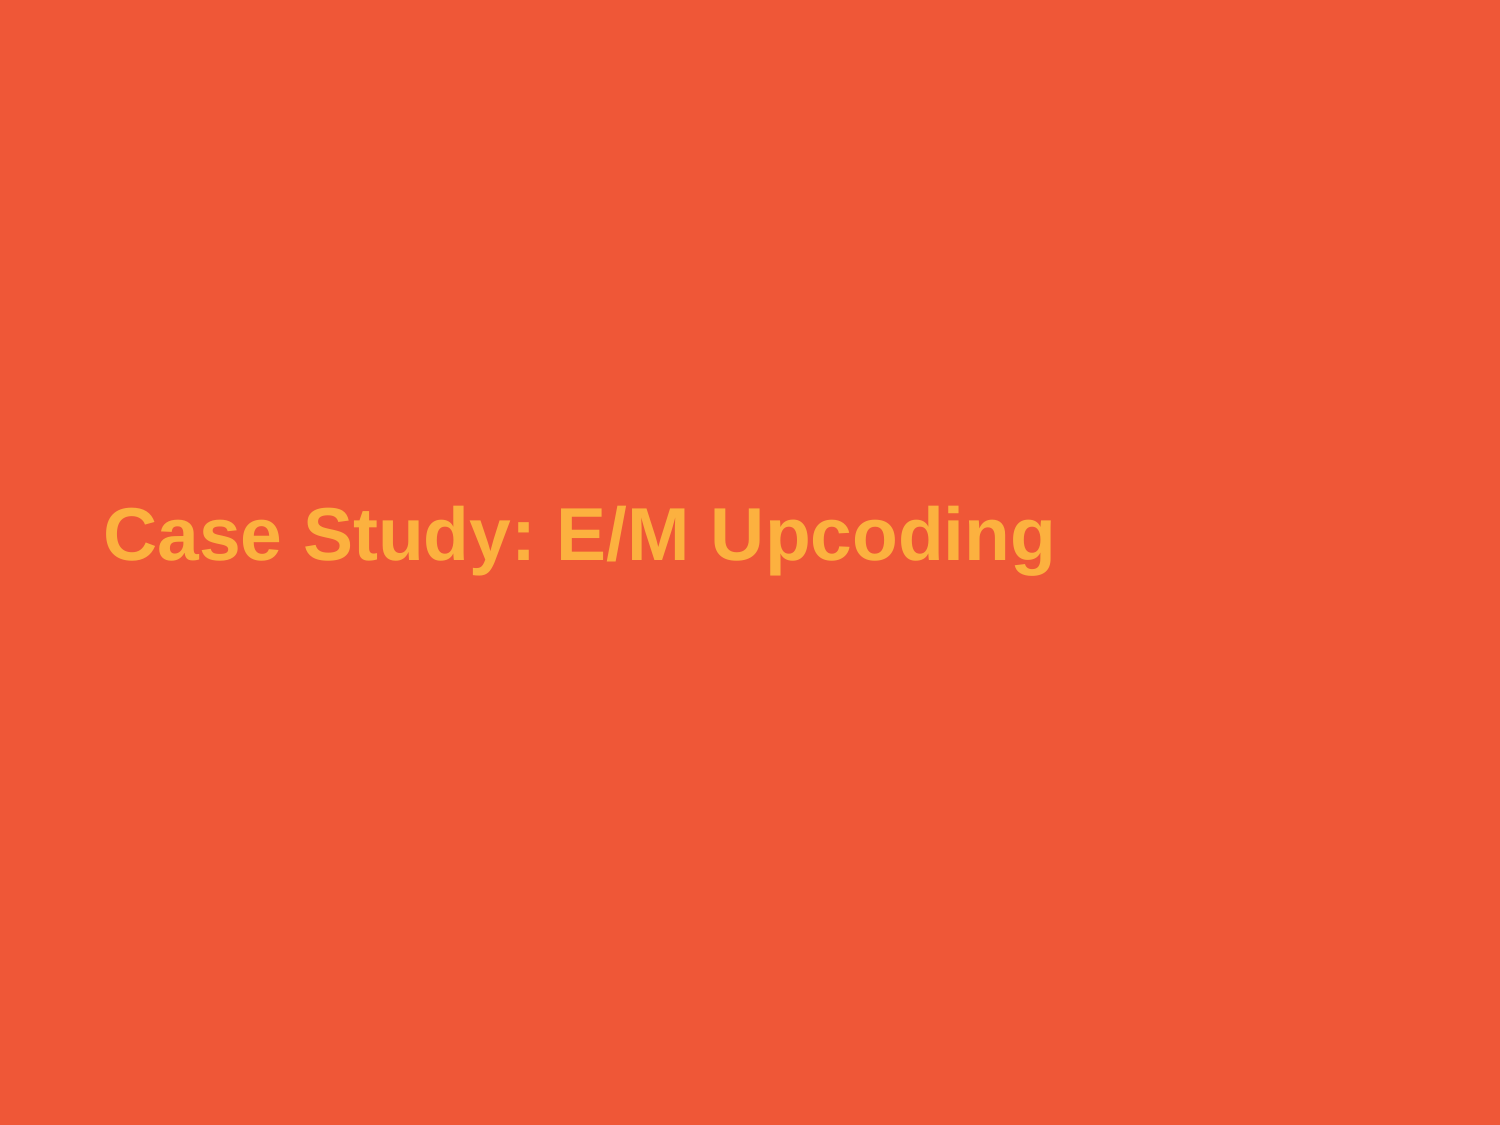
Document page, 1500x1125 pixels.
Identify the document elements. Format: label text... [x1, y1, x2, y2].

title Case Study: E/M Upcoding [103, 496, 1285, 584]
